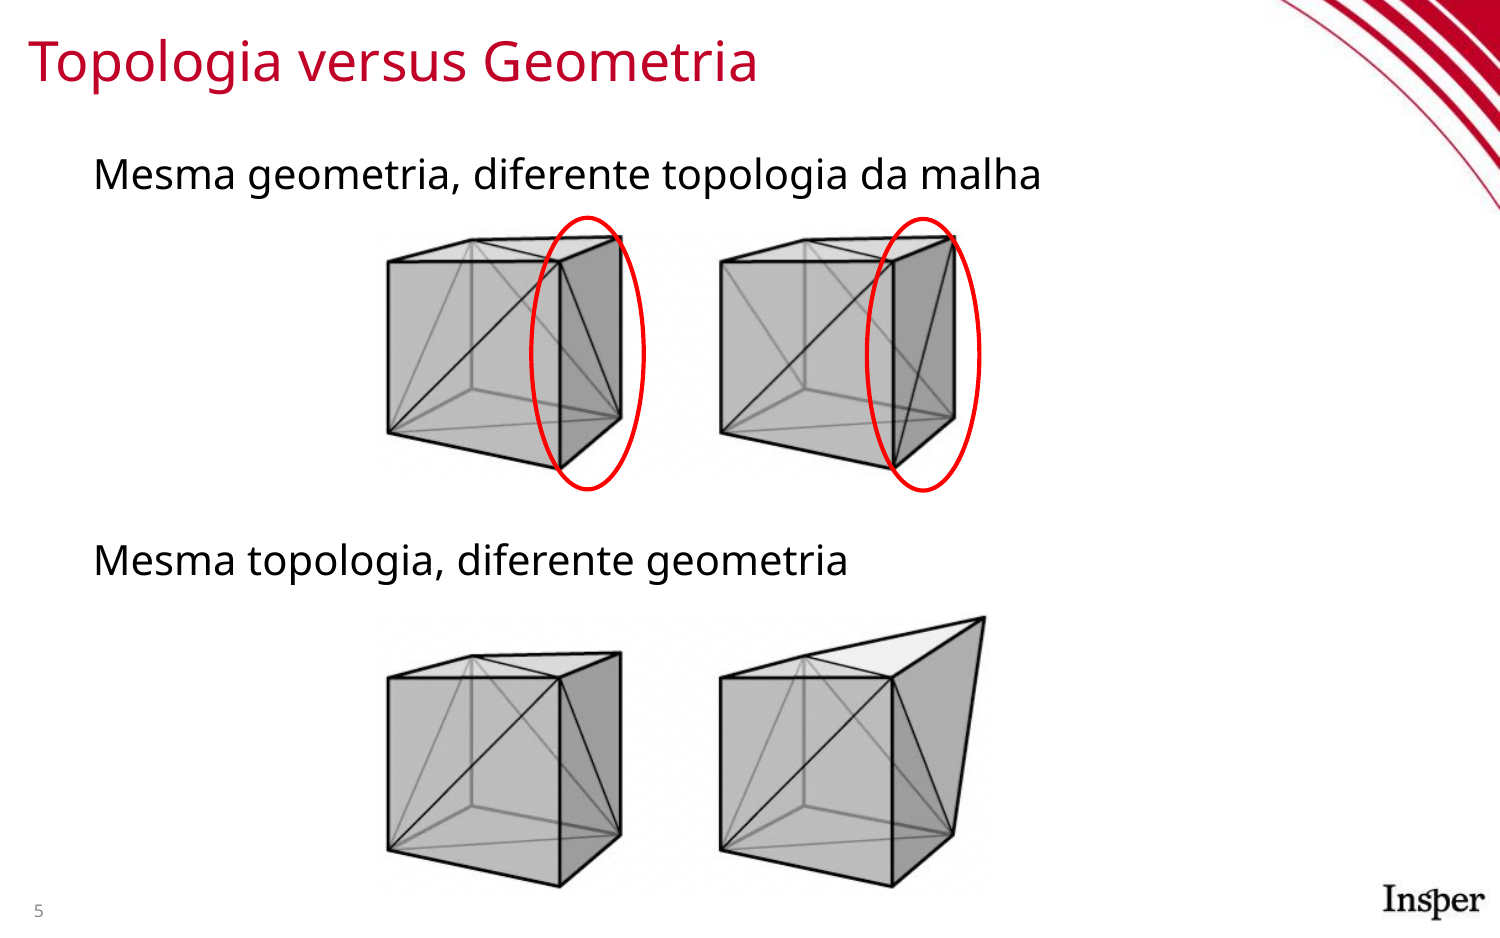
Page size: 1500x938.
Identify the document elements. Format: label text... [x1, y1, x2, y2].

text_box Mesma topologia, diferente geometria [77, 525, 1461, 611]
text_box [904, 218, 943, 227]
picture [249, 0, 1500, 938]
text_box [567, 217, 608, 227]
text_box [970, 279, 980, 430]
list Mesma geometria, diferente topologia da malha [77, 140, 1461, 226]
title Topologia versus Geometria [13, 18, 1397, 104]
text_box [910, 487, 936, 491]
slide_number 5 [0, 887, 78, 938]
